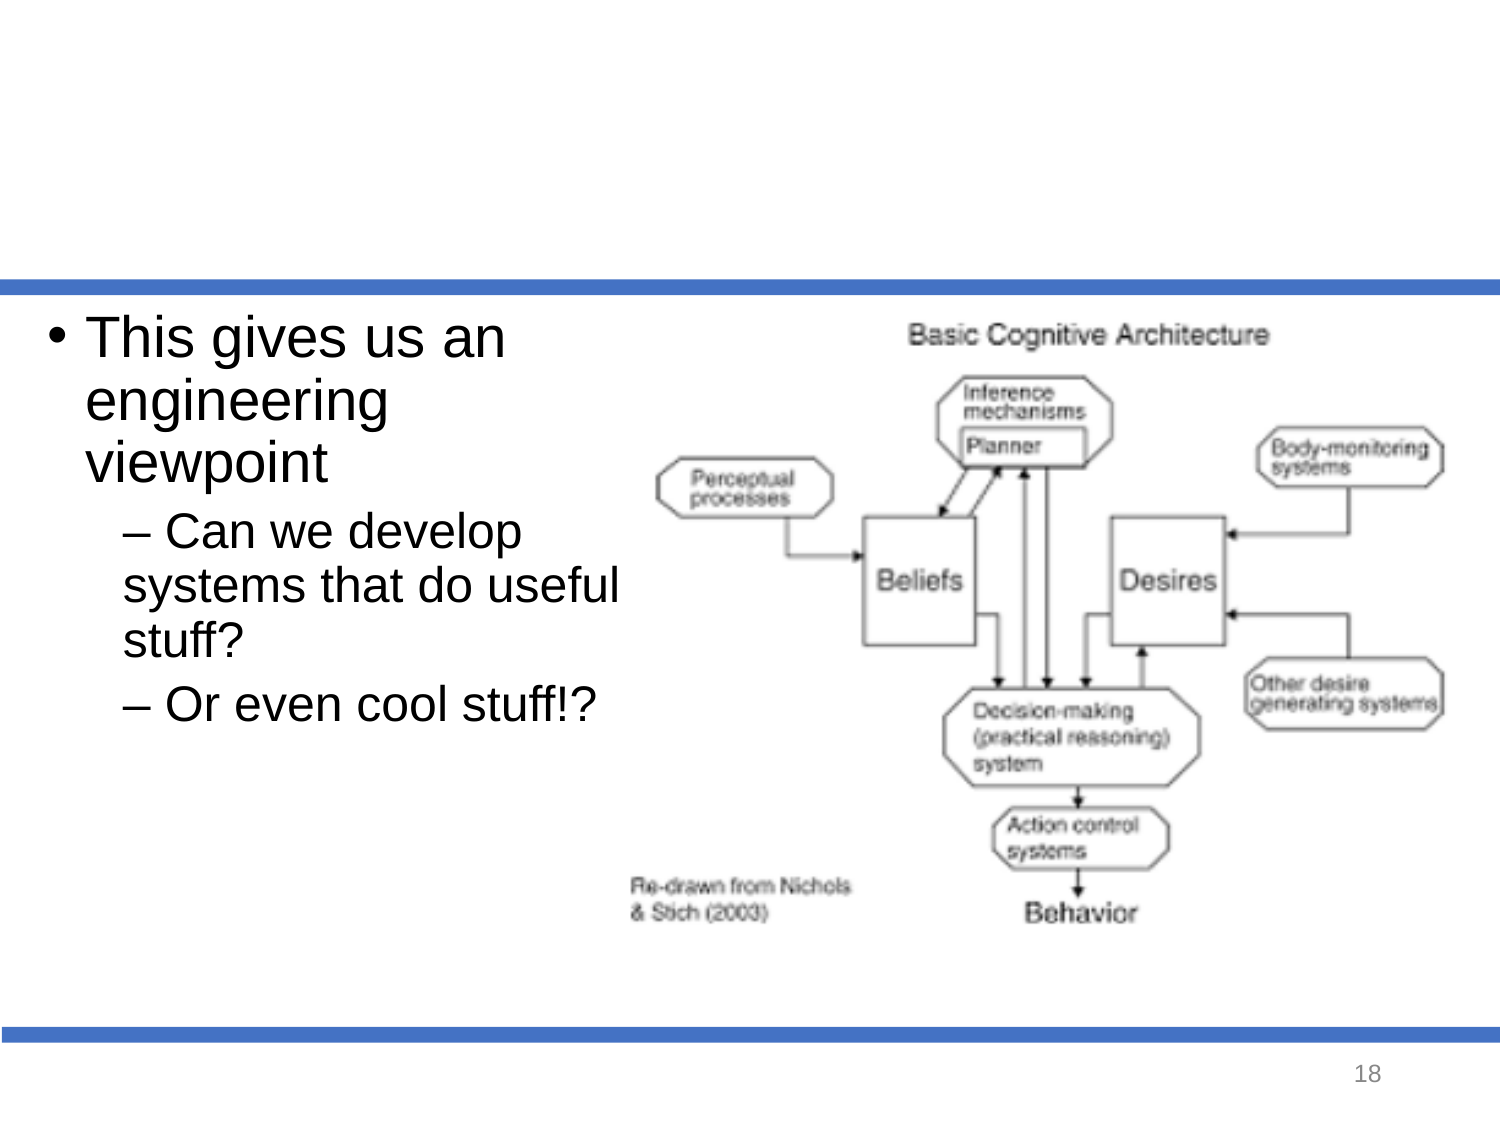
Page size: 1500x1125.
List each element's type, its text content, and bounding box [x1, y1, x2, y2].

picture [621, 299, 1468, 984]
slide_number ‹#› [1059, 1042, 1397, 1103]
list This gives us an engineering viewpoint – Can we develop systems that do useful stuff? – Or even cool stuff!? [33, 299, 649, 1014]
